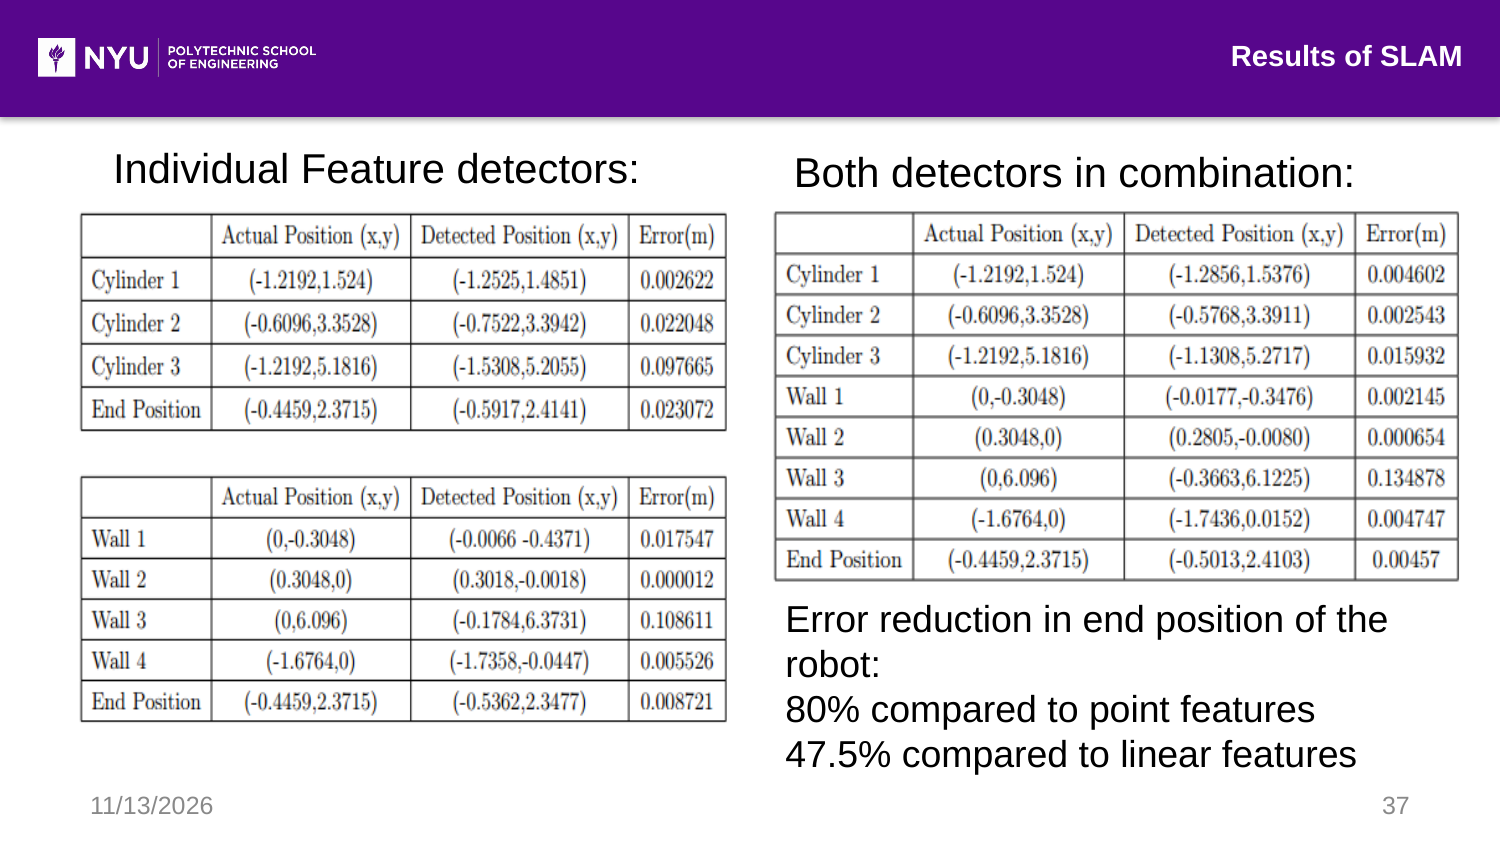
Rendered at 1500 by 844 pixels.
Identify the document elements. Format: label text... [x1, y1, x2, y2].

text_box Individual Feature detectors: [98, 134, 656, 200]
list Results of SLAM [1013, 37, 1463, 81]
slide_number 37 [1074, 783, 1425, 828]
picture [770, 204, 1464, 588]
picture [74, 204, 733, 439]
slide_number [75, 782, 425, 828]
text_box Error reduction in end position of the robot: 80% compared to point features 47.5% compared to linear features [770, 595, 1463, 783]
text_box Both detectors in combination: [779, 138, 1371, 202]
picture [74, 471, 733, 731]
picture [38, 38, 316, 77]
